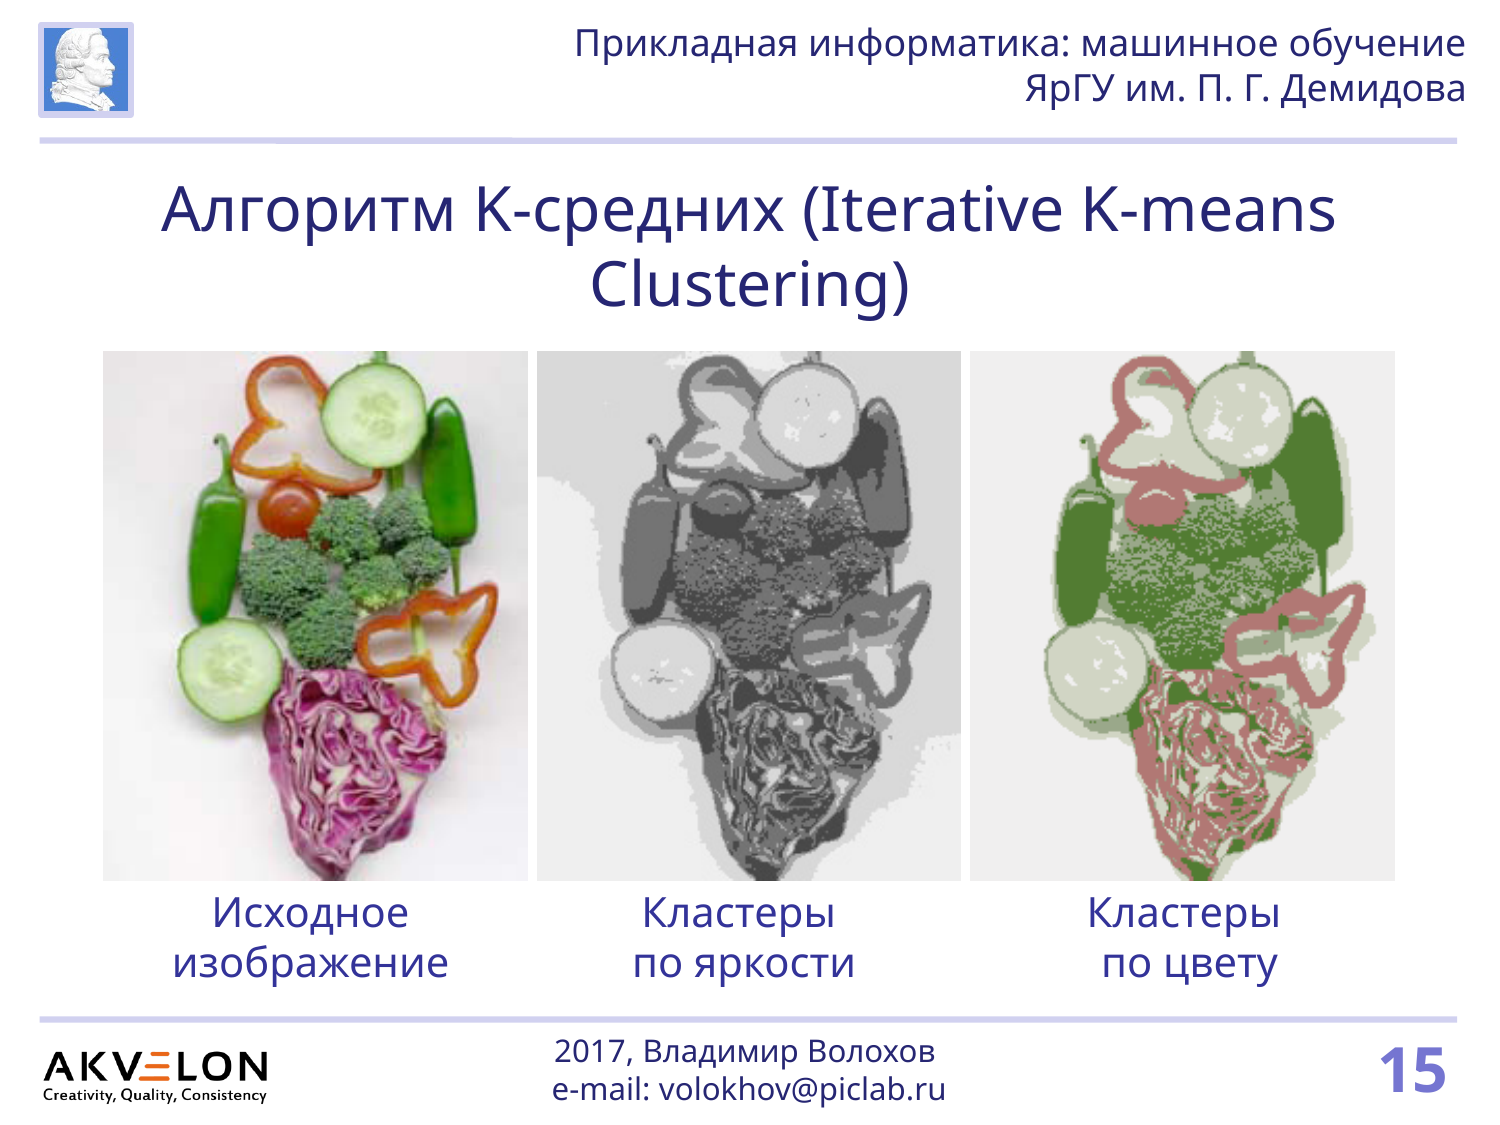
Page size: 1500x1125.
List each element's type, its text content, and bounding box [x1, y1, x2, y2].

picture [970, 351, 1395, 881]
picture [536, 351, 962, 881]
text_box [515, 878, 960, 887]
picture [39, 23, 131, 117]
picture [40, 1047, 268, 1107]
text_box Алгоритм K-средних (Iterative K-means Clustering) [0, 161, 1500, 327]
text_box Прикладная информатика: машинное обучение ЯрГУ им. П. Г. Демидова [559, 11, 1482, 116]
text_box Кластеры по яркости [515, 886, 960, 994]
text_box 15 [1362, 1022, 1464, 1113]
footer 2017, Владимир Волохов e-mail: volokhov@piclab.ru [526, 1031, 973, 1107]
text_box Кластеры по цвету [960, 878, 1418, 994]
picture [103, 351, 528, 881]
text_box Исходное изображение [82, 878, 515, 994]
